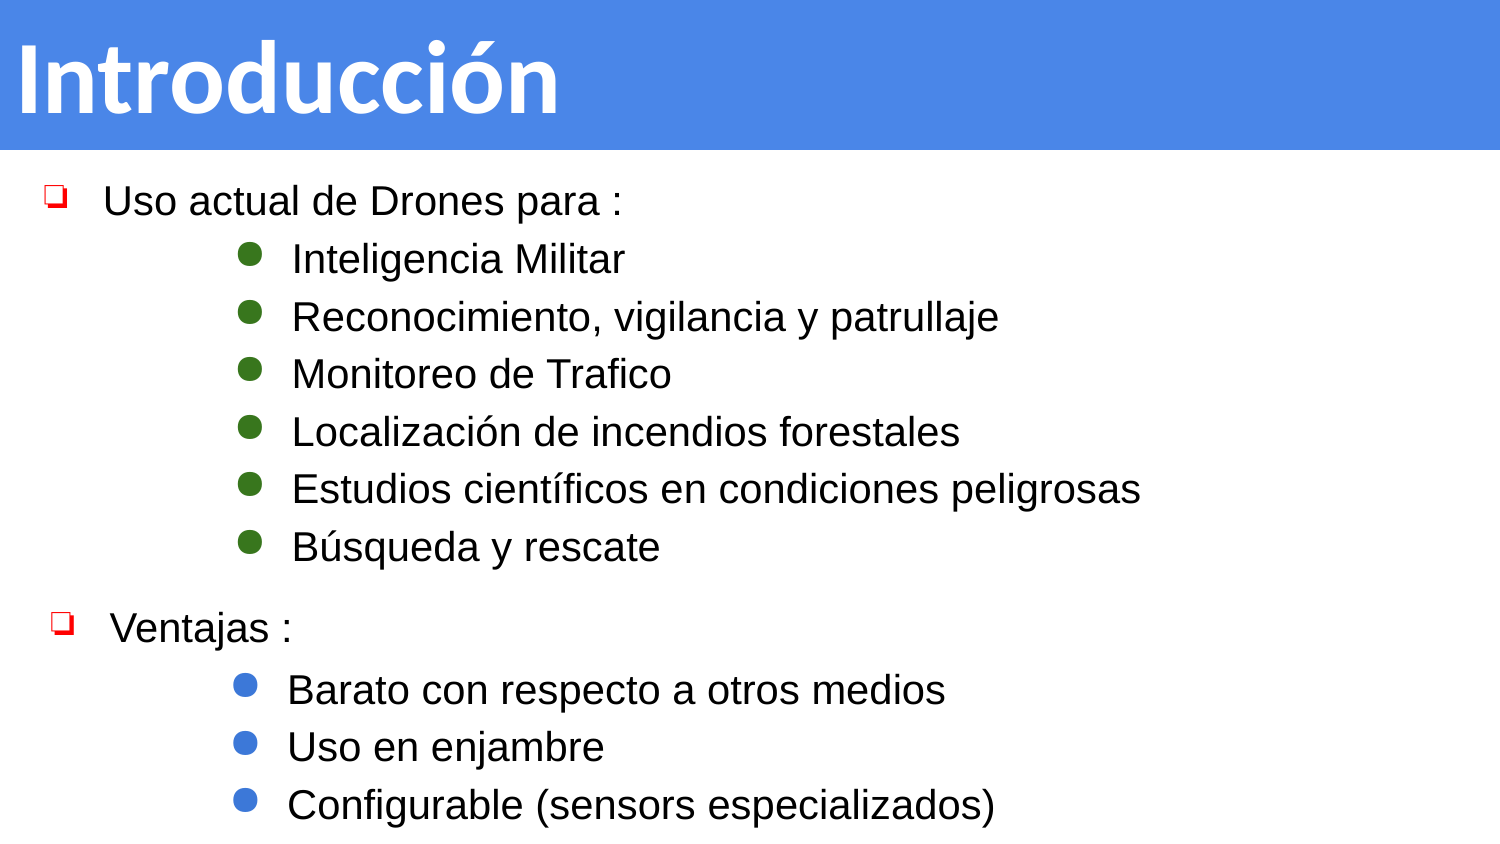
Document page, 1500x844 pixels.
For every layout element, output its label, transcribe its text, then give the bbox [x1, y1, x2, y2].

title Introducción [0, 0, 1500, 150]
text_box Barato con respecto a otros medios Uso en enjambre Configurable (sensors especializados) [197, 656, 1324, 826]
text_box Uso actual de Drones para : [12, 153, 1474, 236]
text_box Ventajas : [19, 581, 1481, 664]
text_box Inteligencia Militar Reconocimiento, vigilancia y patrullaje Monitoreo de Trafico Localización de incendios forestales Estudios científicos en condiciones peligrosas Búsqueda y rescate [201, 246, 1329, 548]
